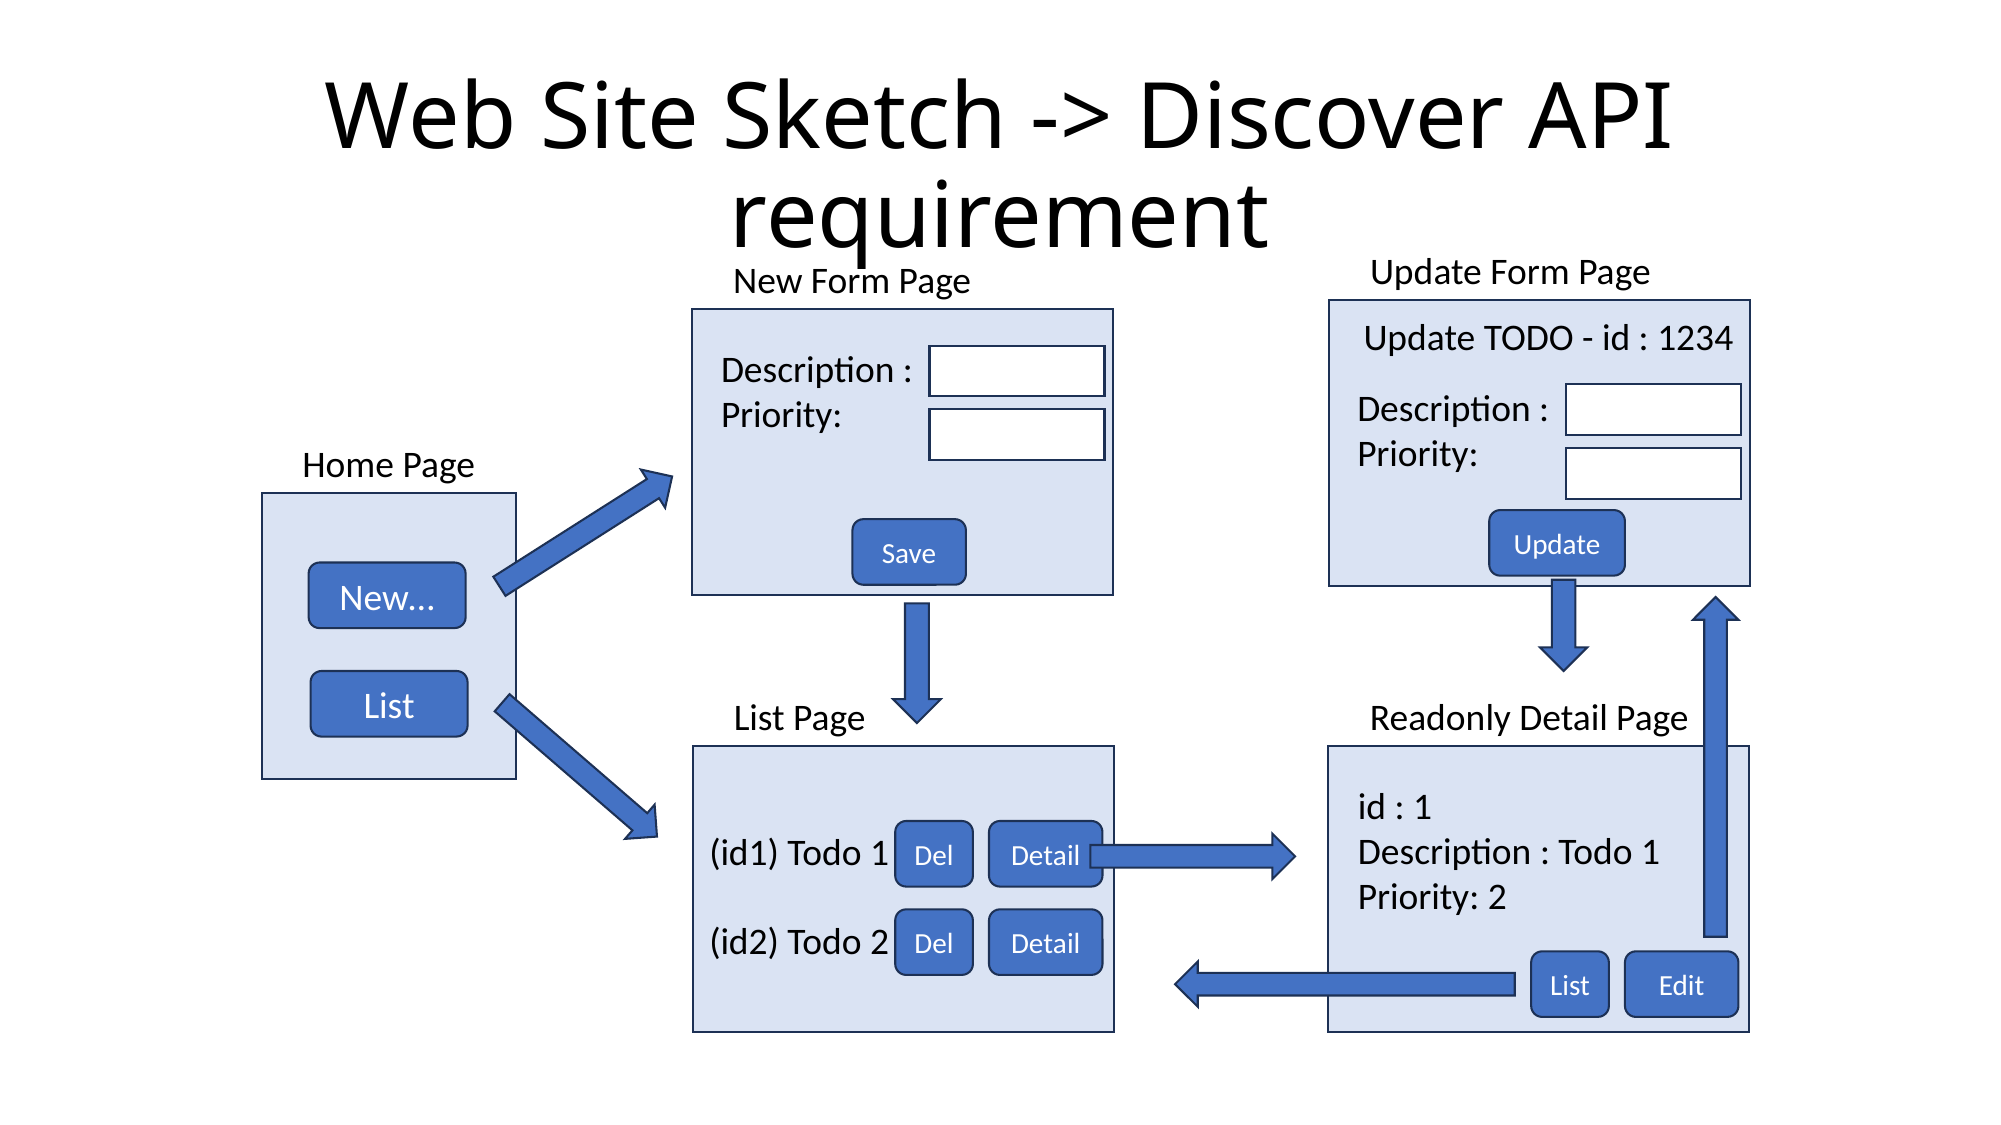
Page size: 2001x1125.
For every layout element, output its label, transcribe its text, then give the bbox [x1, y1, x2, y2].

text_box Home Page [287, 432, 491, 493]
text_box List [309, 669, 469, 738]
text_box Edit [1623, 950, 1740, 1018]
text_box [691, 308, 1114, 596]
text_box [692, 745, 1115, 1033]
text_box [491, 468, 674, 598]
text_box (id2) Todo 2 [694, 909, 905, 969]
text_box [1690, 595, 1741, 938]
text_box [1327, 745, 1750, 1033]
text_box id : 1 Description : Todo 1 Priority: 2 [1343, 774, 1676, 925]
text_box [1173, 958, 1516, 1010]
text_box Detail [987, 908, 1104, 976]
text_box New Form Page [718, 248, 987, 309]
text_box Description : Priority: [706, 337, 929, 443]
text_box [1565, 447, 1742, 500]
text_box [1537, 578, 1590, 673]
text_box [890, 602, 944, 725]
text_box Save [851, 518, 967, 586]
text_box Description : Priority: [1342, 376, 1565, 482]
text_box [261, 492, 517, 780]
text_box Update TODO - id : 1234 [1348, 305, 1749, 366]
text_box Update Form Page [1355, 239, 1666, 300]
text_box [1089, 831, 1297, 882]
text_box [928, 345, 1106, 397]
text_box Del [895, 819, 974, 888]
text_box New… [307, 561, 467, 630]
text_box Del [895, 908, 974, 976]
text_box [1328, 299, 1751, 587]
text_box (id1) Todo 1 [694, 820, 905, 881]
text_box Update [1488, 509, 1626, 577]
text_box [1565, 383, 1742, 436]
text_box [493, 692, 659, 841]
text_box [928, 408, 1106, 461]
title Web Site Sketch -> Discover API requirement [137, 59, 1863, 278]
text_box List Page [719, 685, 881, 746]
text_box List [1530, 950, 1610, 1018]
text_box Detail [987, 819, 1104, 888]
text_box Readonly Detail Page [1355, 685, 1703, 746]
